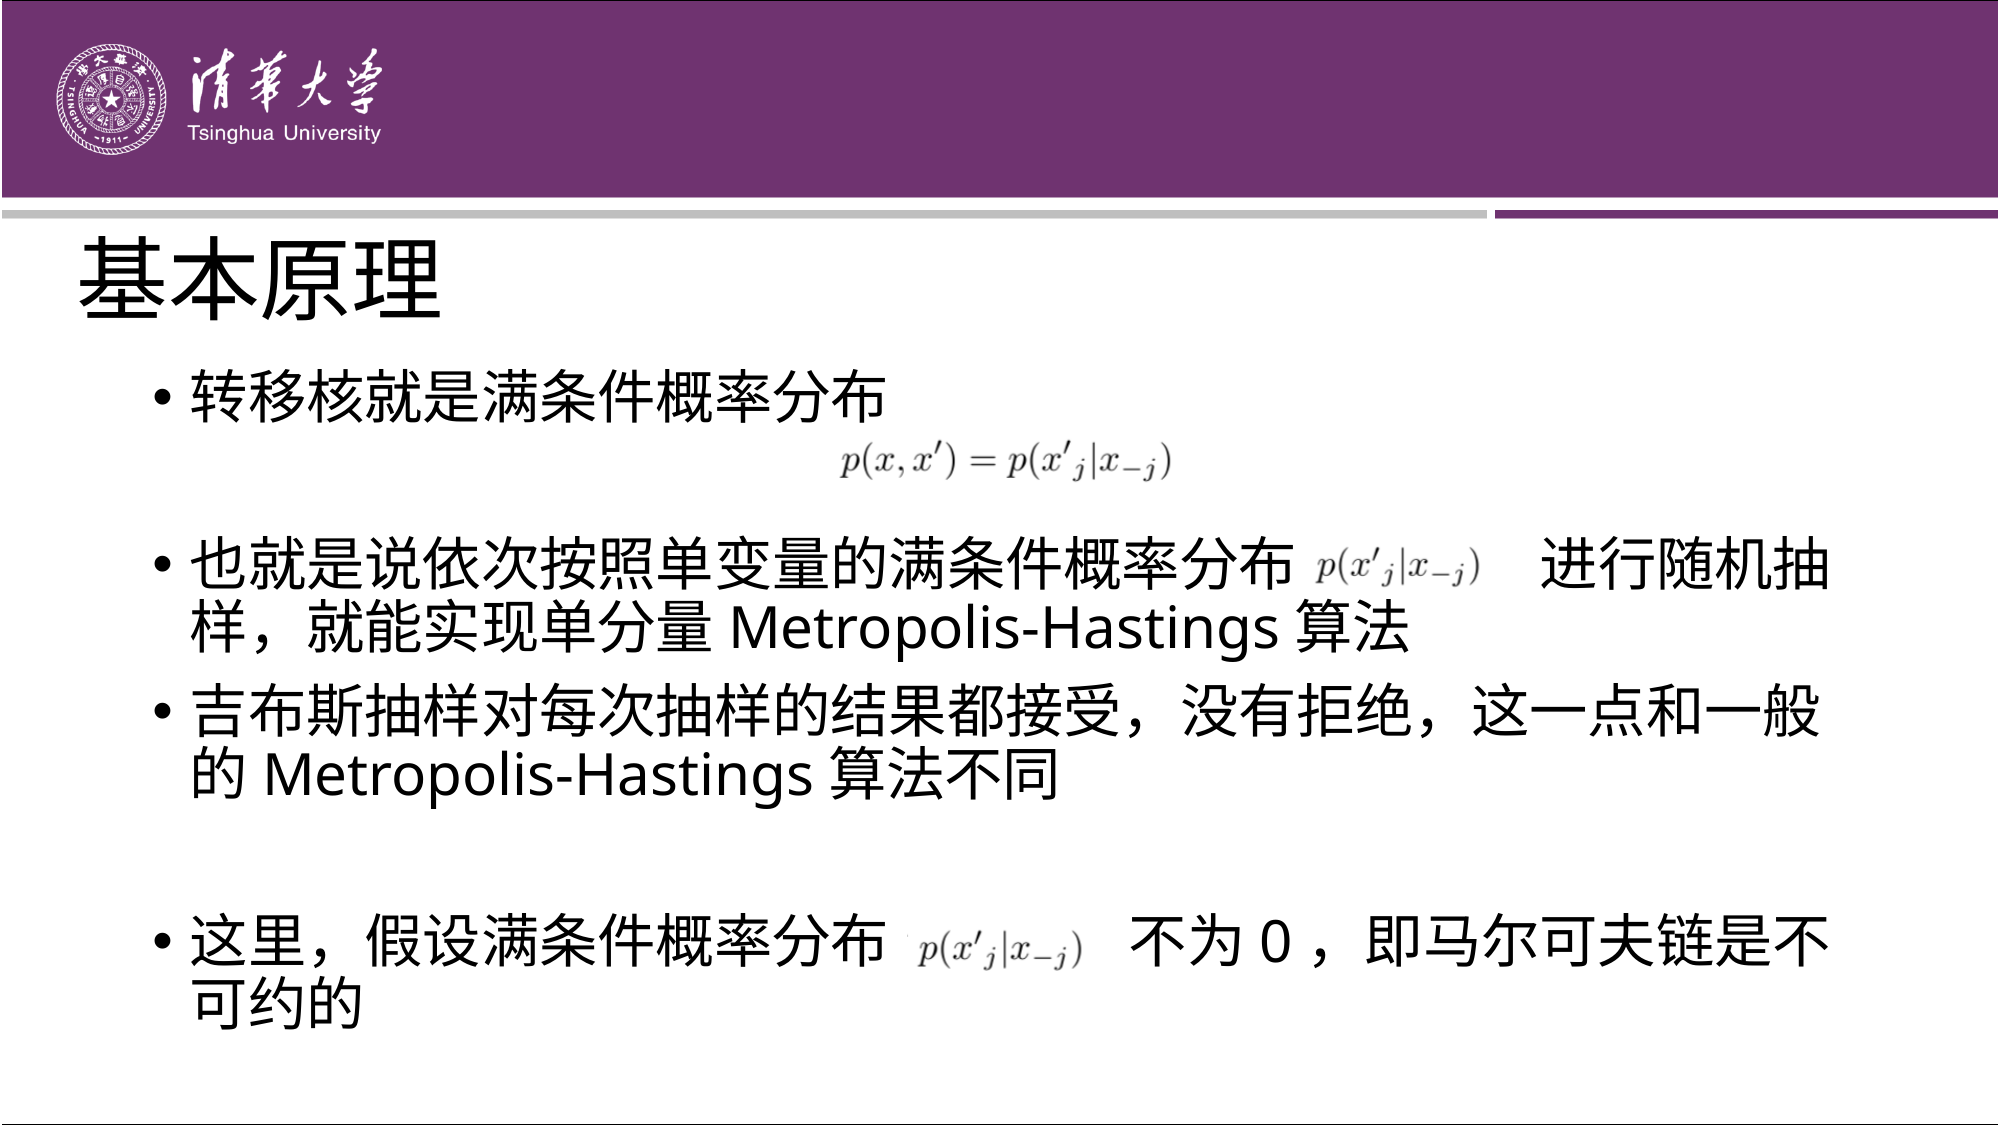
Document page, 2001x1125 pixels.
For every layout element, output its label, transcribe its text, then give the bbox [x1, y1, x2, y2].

title 基本原理 [61, 175, 1787, 393]
picture [2, 0, 1998, 1125]
list 转移核就是满条件概率分布 也就是说依次按照单变量的满条件概率分布 进行随机抽样，就能实现单分量Metropolis-Hastings算法 吉布斯抽样对每次抽样的结果都接受，没有拒绝，这一点和一般的Metropolis-Hastings算法不同 这里，假设满条件概率分布 不为0，即马尔可夫链是不可约的 [137, 360, 1863, 1075]
